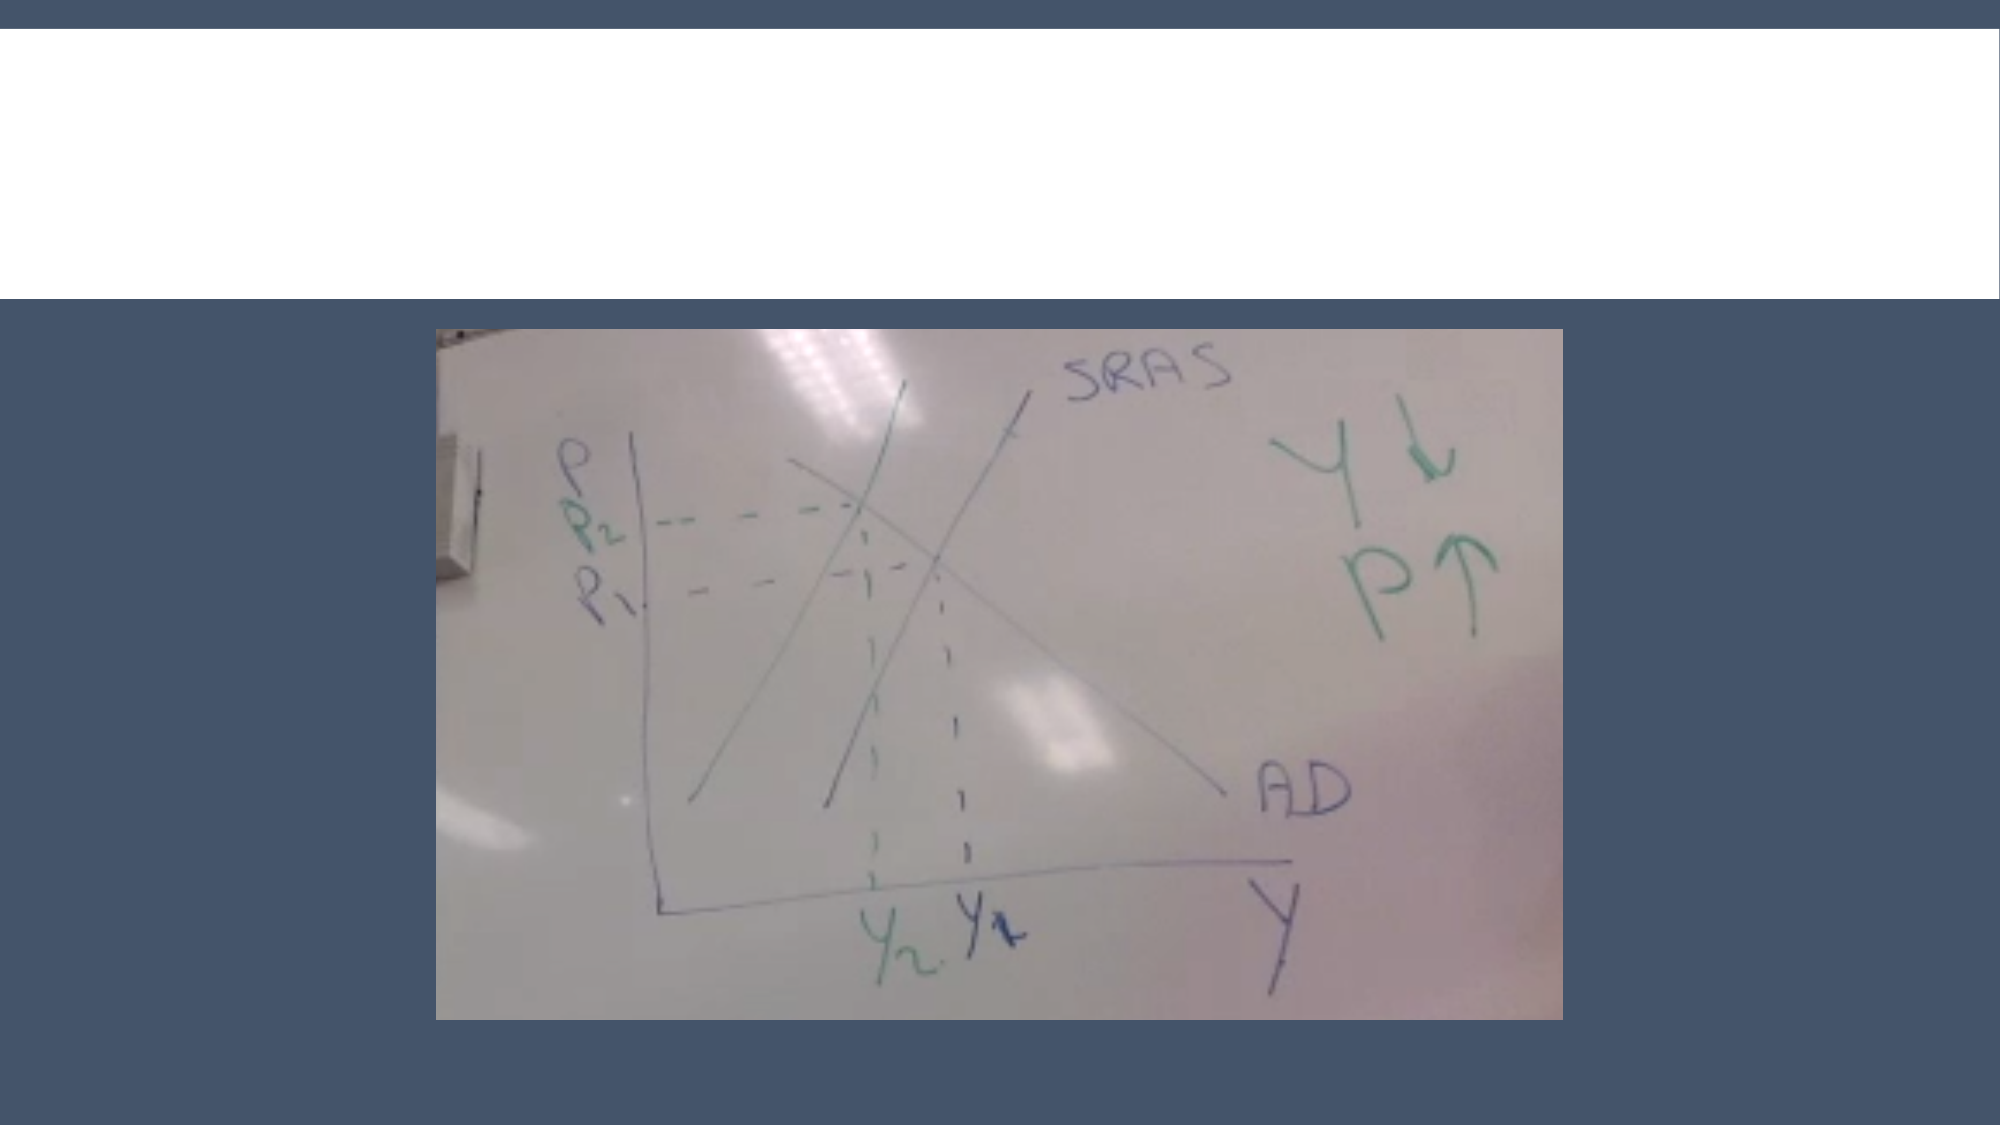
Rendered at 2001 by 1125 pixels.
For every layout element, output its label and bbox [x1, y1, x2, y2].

list [436, 329, 1564, 1021]
